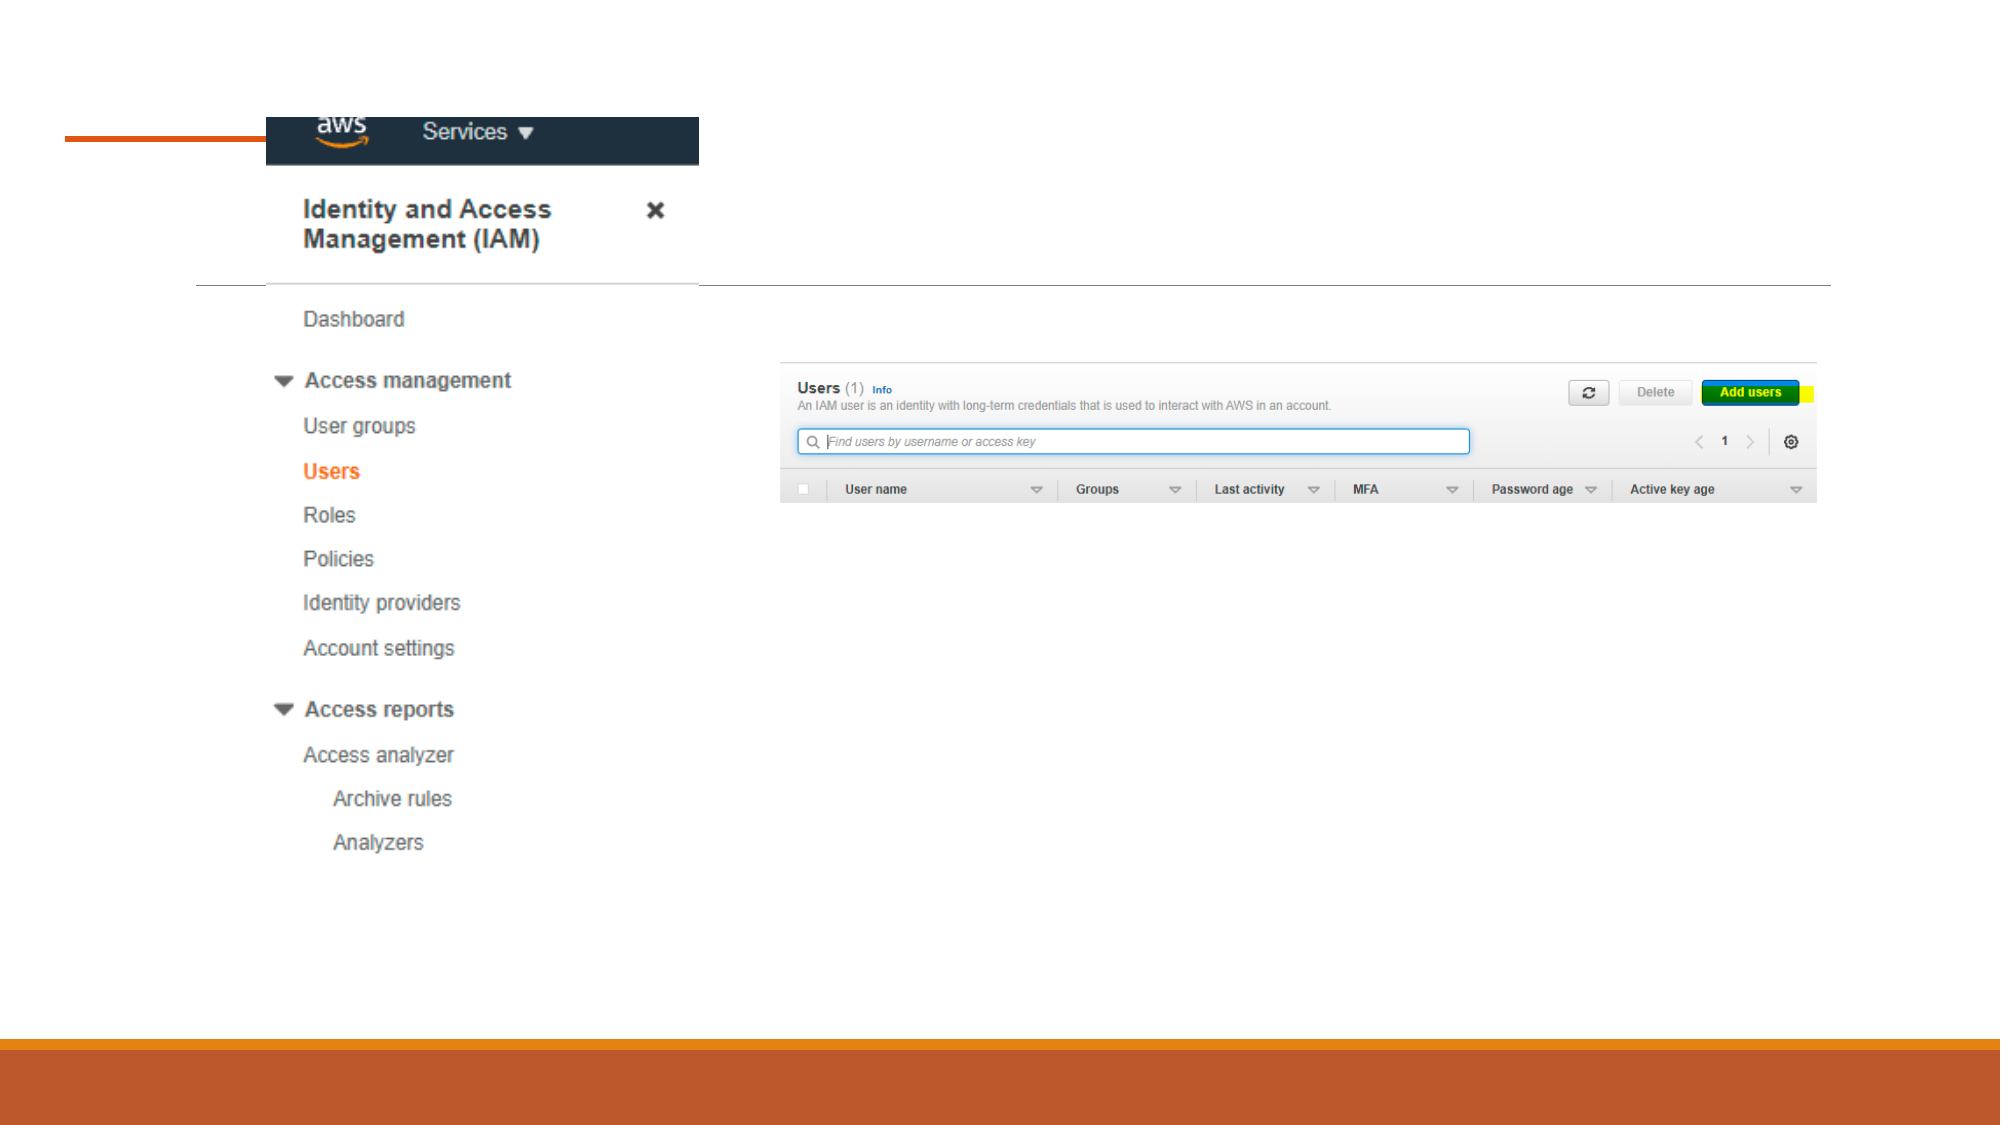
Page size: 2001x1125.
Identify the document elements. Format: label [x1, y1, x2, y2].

picture [774, 353, 1822, 503]
picture [265, 117, 700, 859]
